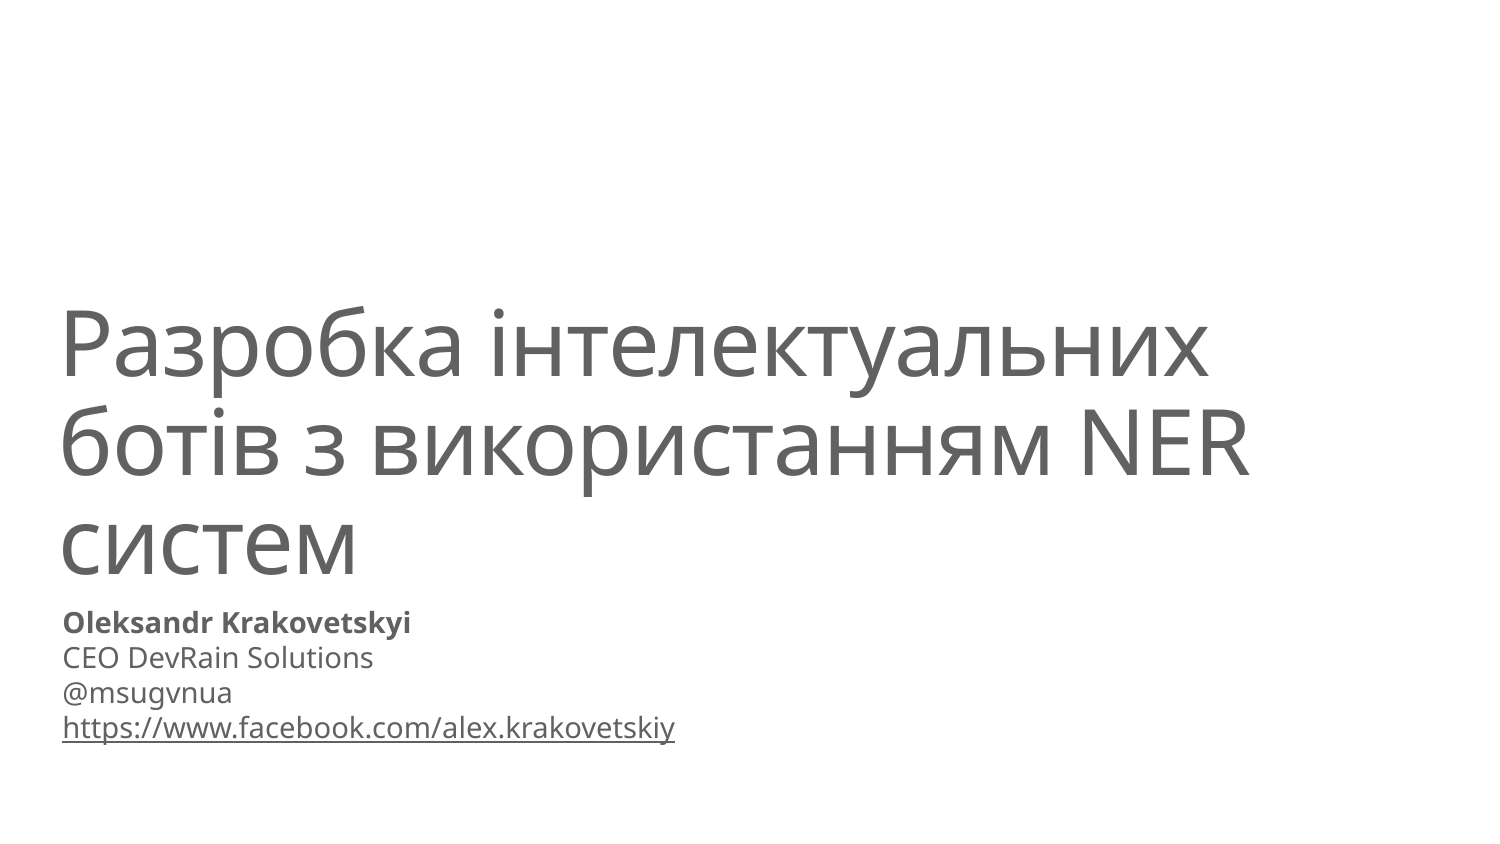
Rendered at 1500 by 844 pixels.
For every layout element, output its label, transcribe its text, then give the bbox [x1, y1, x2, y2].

title Разробка інтелектуальних ботів з використанням NER систем [41, 286, 1386, 503]
list Oleksandr Krakovetskyi CEO DevRain Solutions @msugvnua https://www.facebook.com/alex.krakovetskiy [44, 591, 751, 702]
